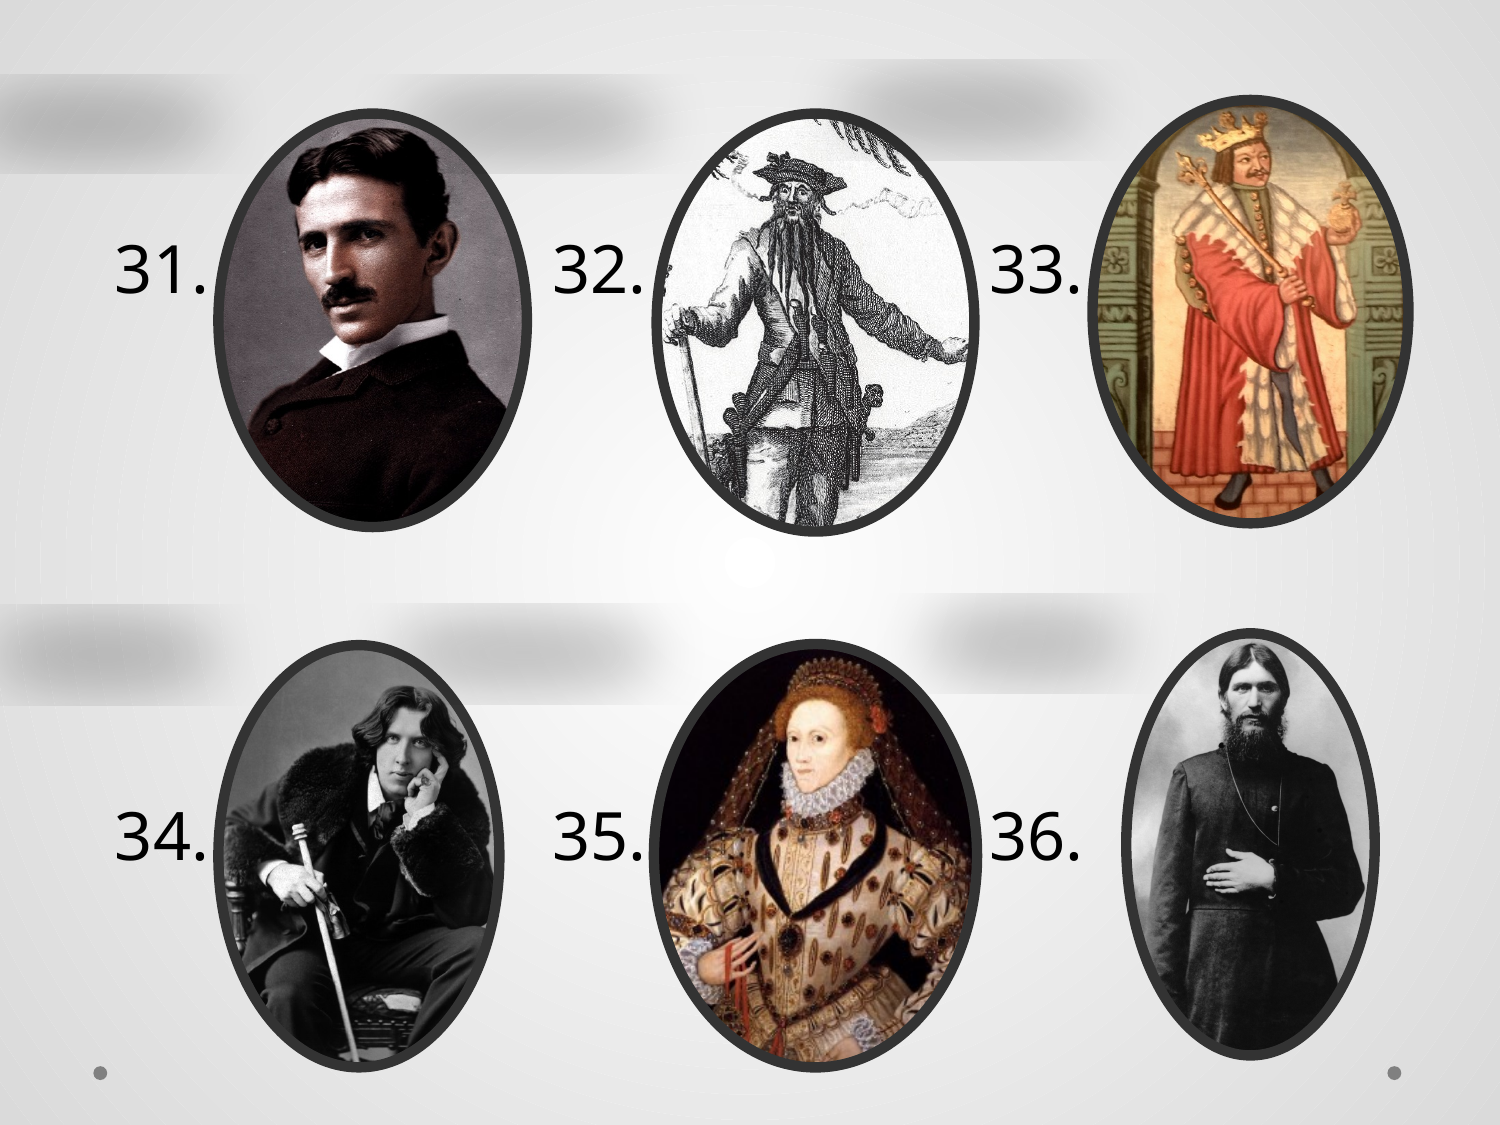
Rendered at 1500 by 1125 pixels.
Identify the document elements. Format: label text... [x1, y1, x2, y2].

picture [218, 644, 500, 1068]
text_box 36. [982, 786, 1105, 882]
text_box 35. [537, 786, 648, 881]
picture [1092, 99, 1409, 524]
text_box 34. [100, 786, 213, 882]
picture [656, 113, 975, 532]
picture [653, 643, 978, 1068]
text_box 33. [980, 219, 1087, 315]
text_box 32. [537, 219, 651, 315]
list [218, 113, 528, 528]
picture [1125, 633, 1375, 1056]
text_box 31. [100, 219, 213, 315]
